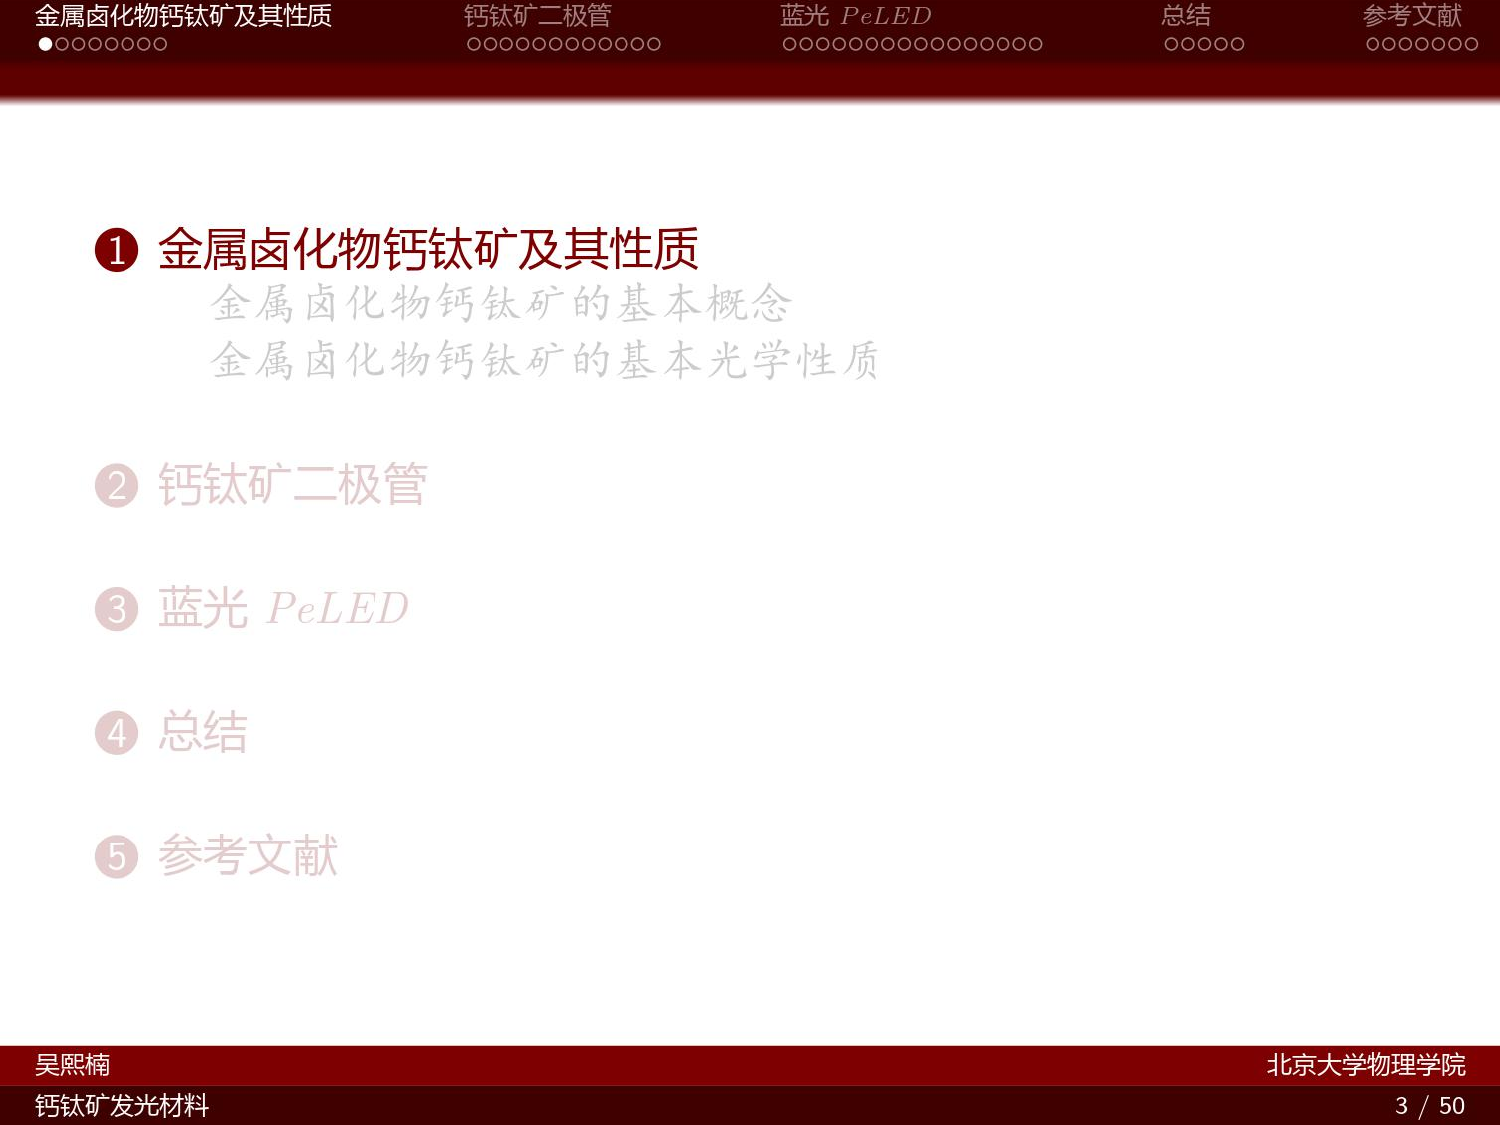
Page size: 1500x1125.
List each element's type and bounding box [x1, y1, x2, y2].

list [0, 0, 1500, 1125]
